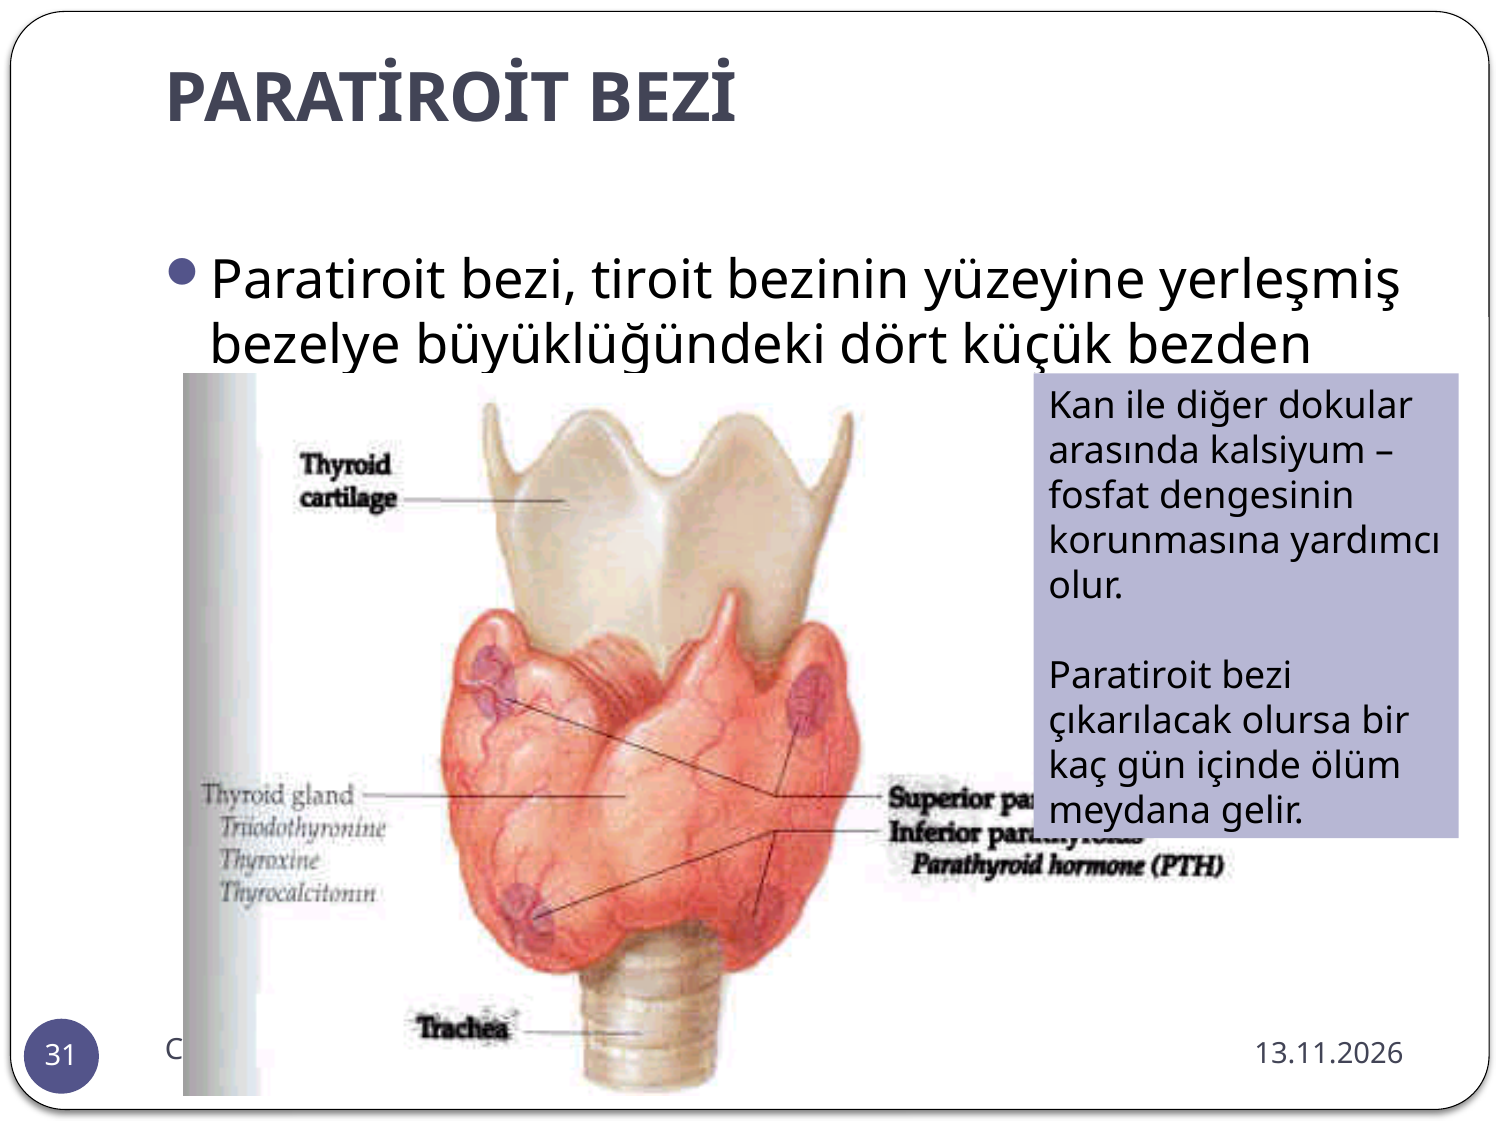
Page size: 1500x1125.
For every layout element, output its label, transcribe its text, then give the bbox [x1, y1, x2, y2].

text_box Kan ile diğer dokular arasında kalsiyum – fosfat dengesinin korunmasına yardımcı olur. Paratiroit bezi çıkarılacak olursa bir kaç gün içinde ölüm meydana gelir. [1236, 373, 1459, 839]
picture [182, 373, 1235, 1096]
slide_number 31 [23, 1018, 99, 1094]
title PARATİROİT BEZİ [150, 45, 1425, 233]
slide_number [1240, 1015, 1419, 1094]
footer Copyrigt Tzn Arc [150, 1012, 176, 1088]
list Paratiroit bezi, tiroit bezinin yüzeyine yerleşmiş bezelye büyüklüğündeki dört küçük bezden oluşur [150, 237, 1425, 988]
